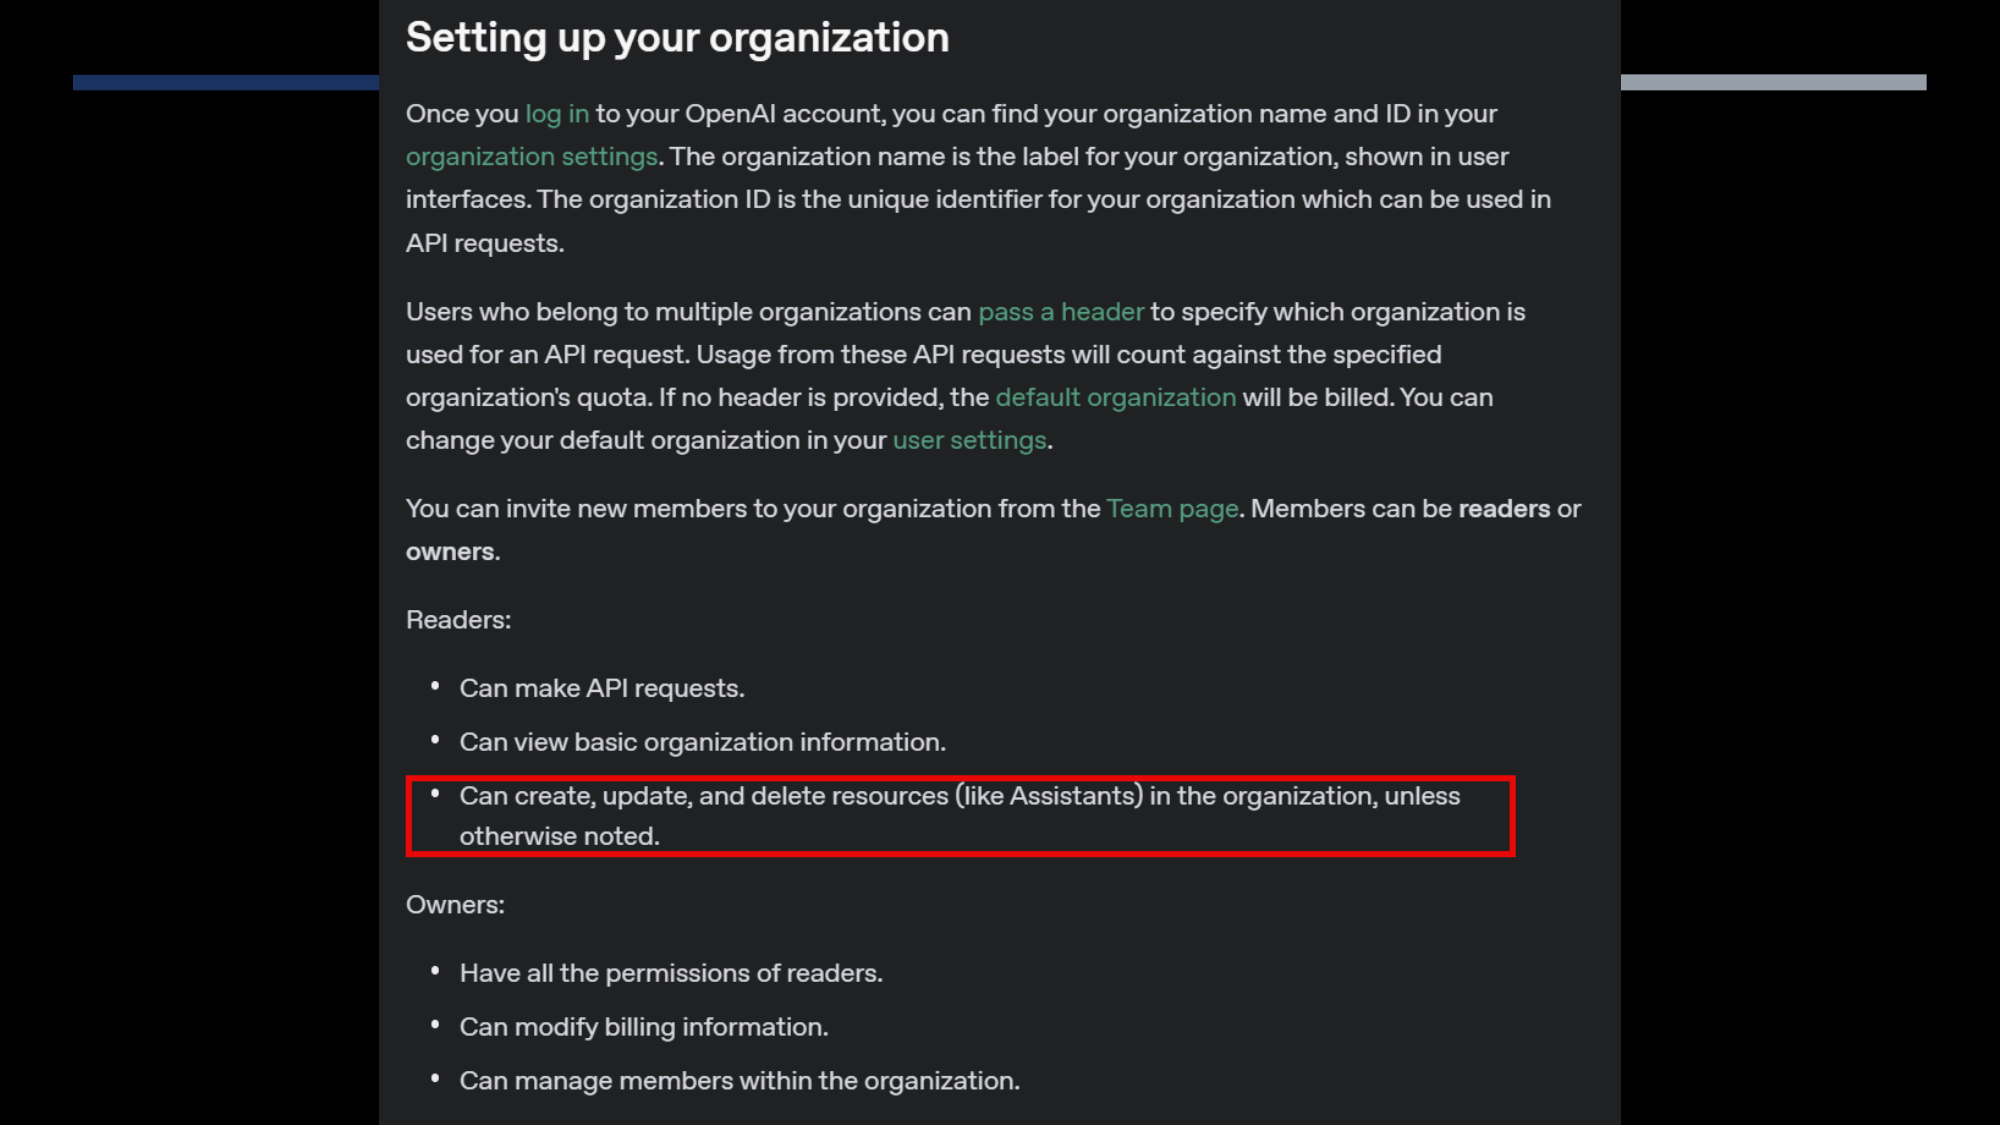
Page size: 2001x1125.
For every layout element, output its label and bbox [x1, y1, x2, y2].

picture [378, 0, 1622, 1125]
